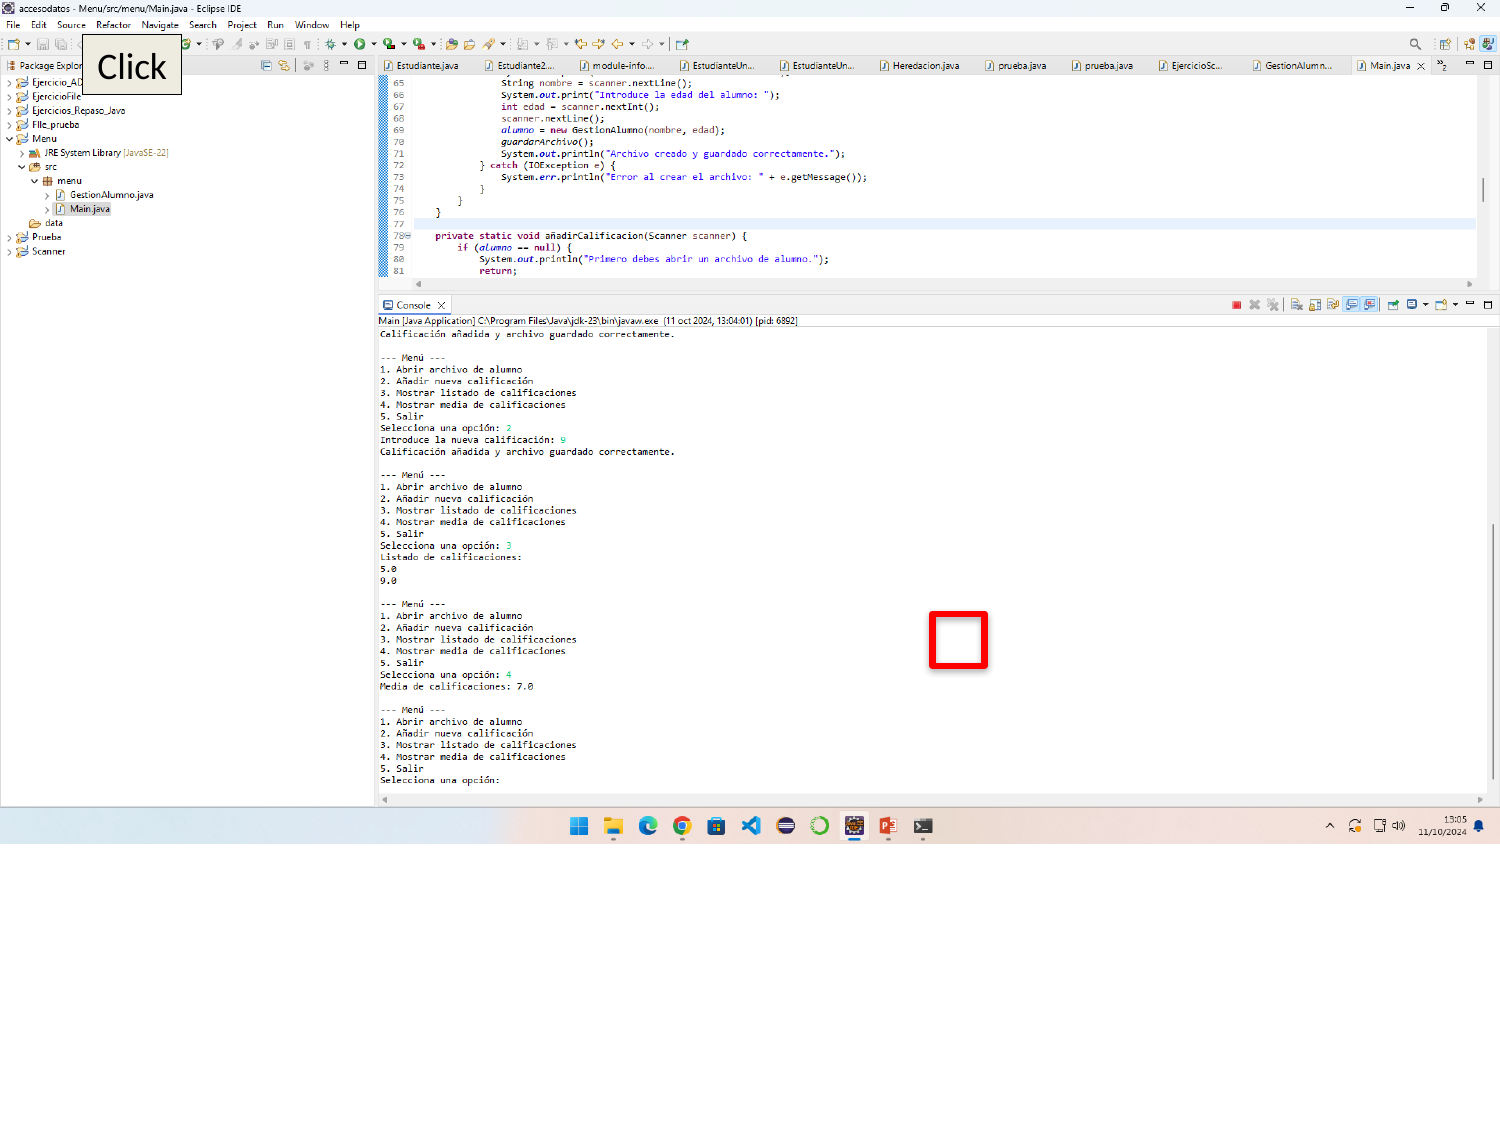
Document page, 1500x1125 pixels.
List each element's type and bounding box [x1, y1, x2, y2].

picture [0, 0, 1500, 844]
